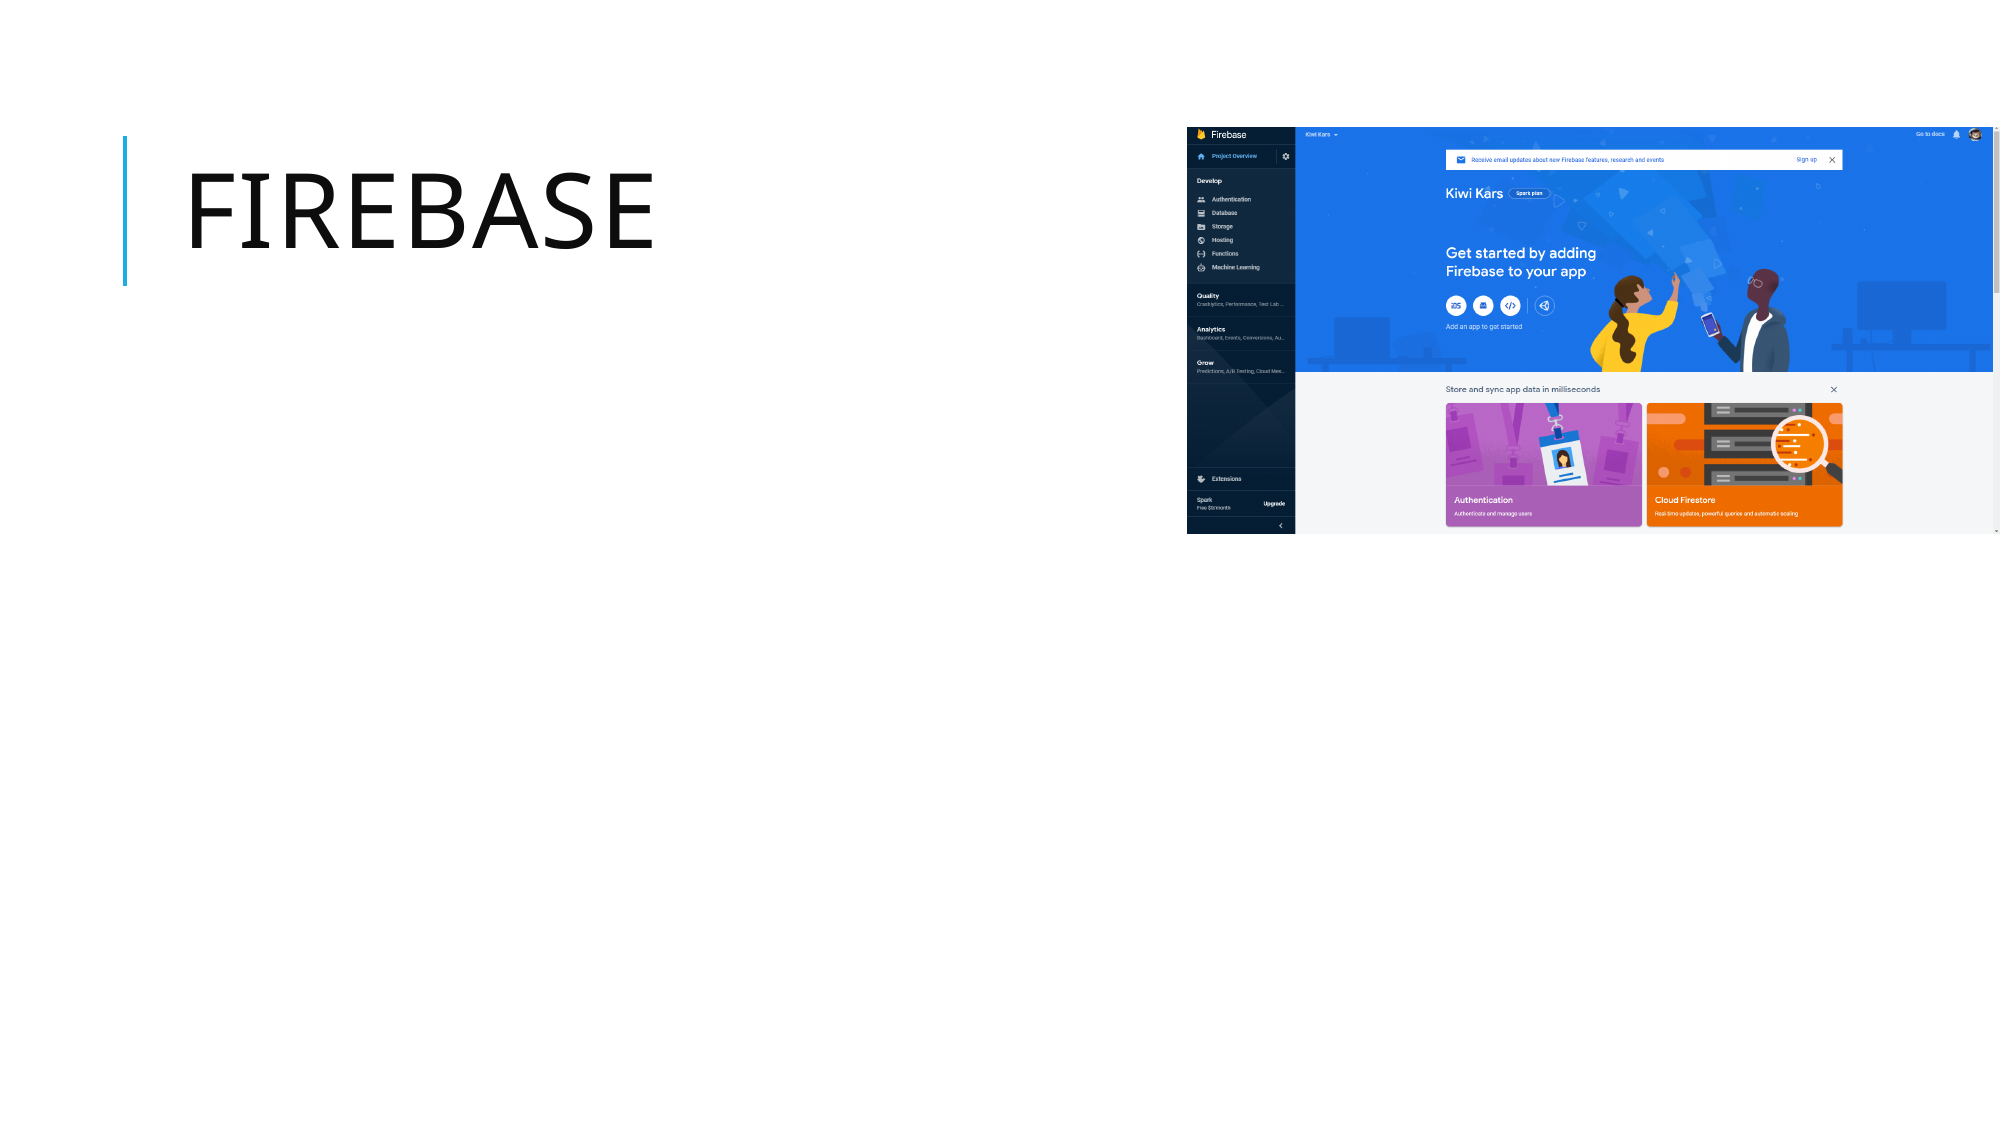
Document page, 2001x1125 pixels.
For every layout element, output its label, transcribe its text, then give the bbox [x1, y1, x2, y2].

picture [1187, 127, 2000, 535]
title Firebase [168, 96, 1763, 342]
